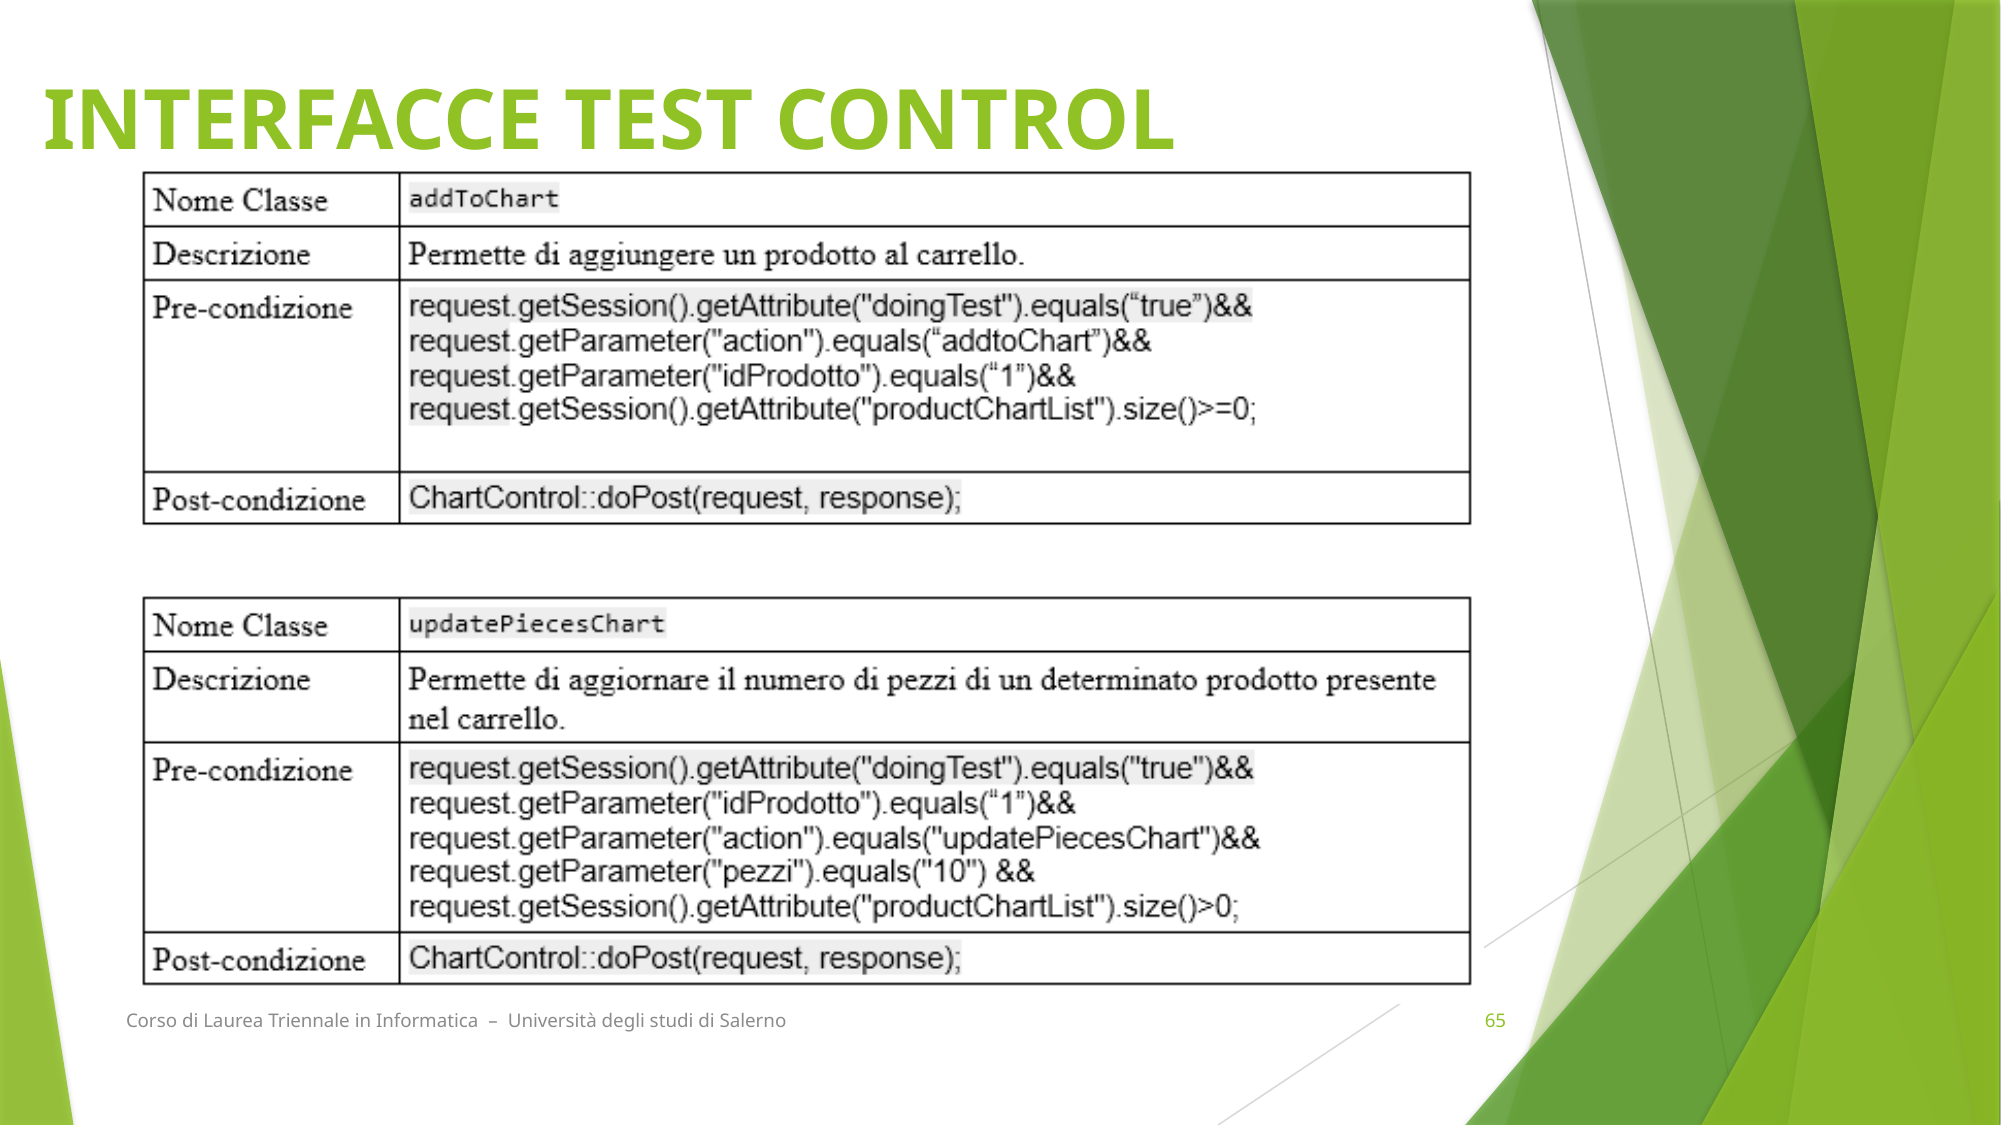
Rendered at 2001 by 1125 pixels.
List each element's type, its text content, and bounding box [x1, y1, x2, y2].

slide_number 65 [1409, 991, 1522, 1051]
title INTERFACCE TEST CONTROL [28, 33, 1439, 175]
picture [133, 166, 1485, 1005]
footer Corso di Laurea Triennale in Informatica – Università degli studi di Salerno [111, 991, 1145, 1051]
